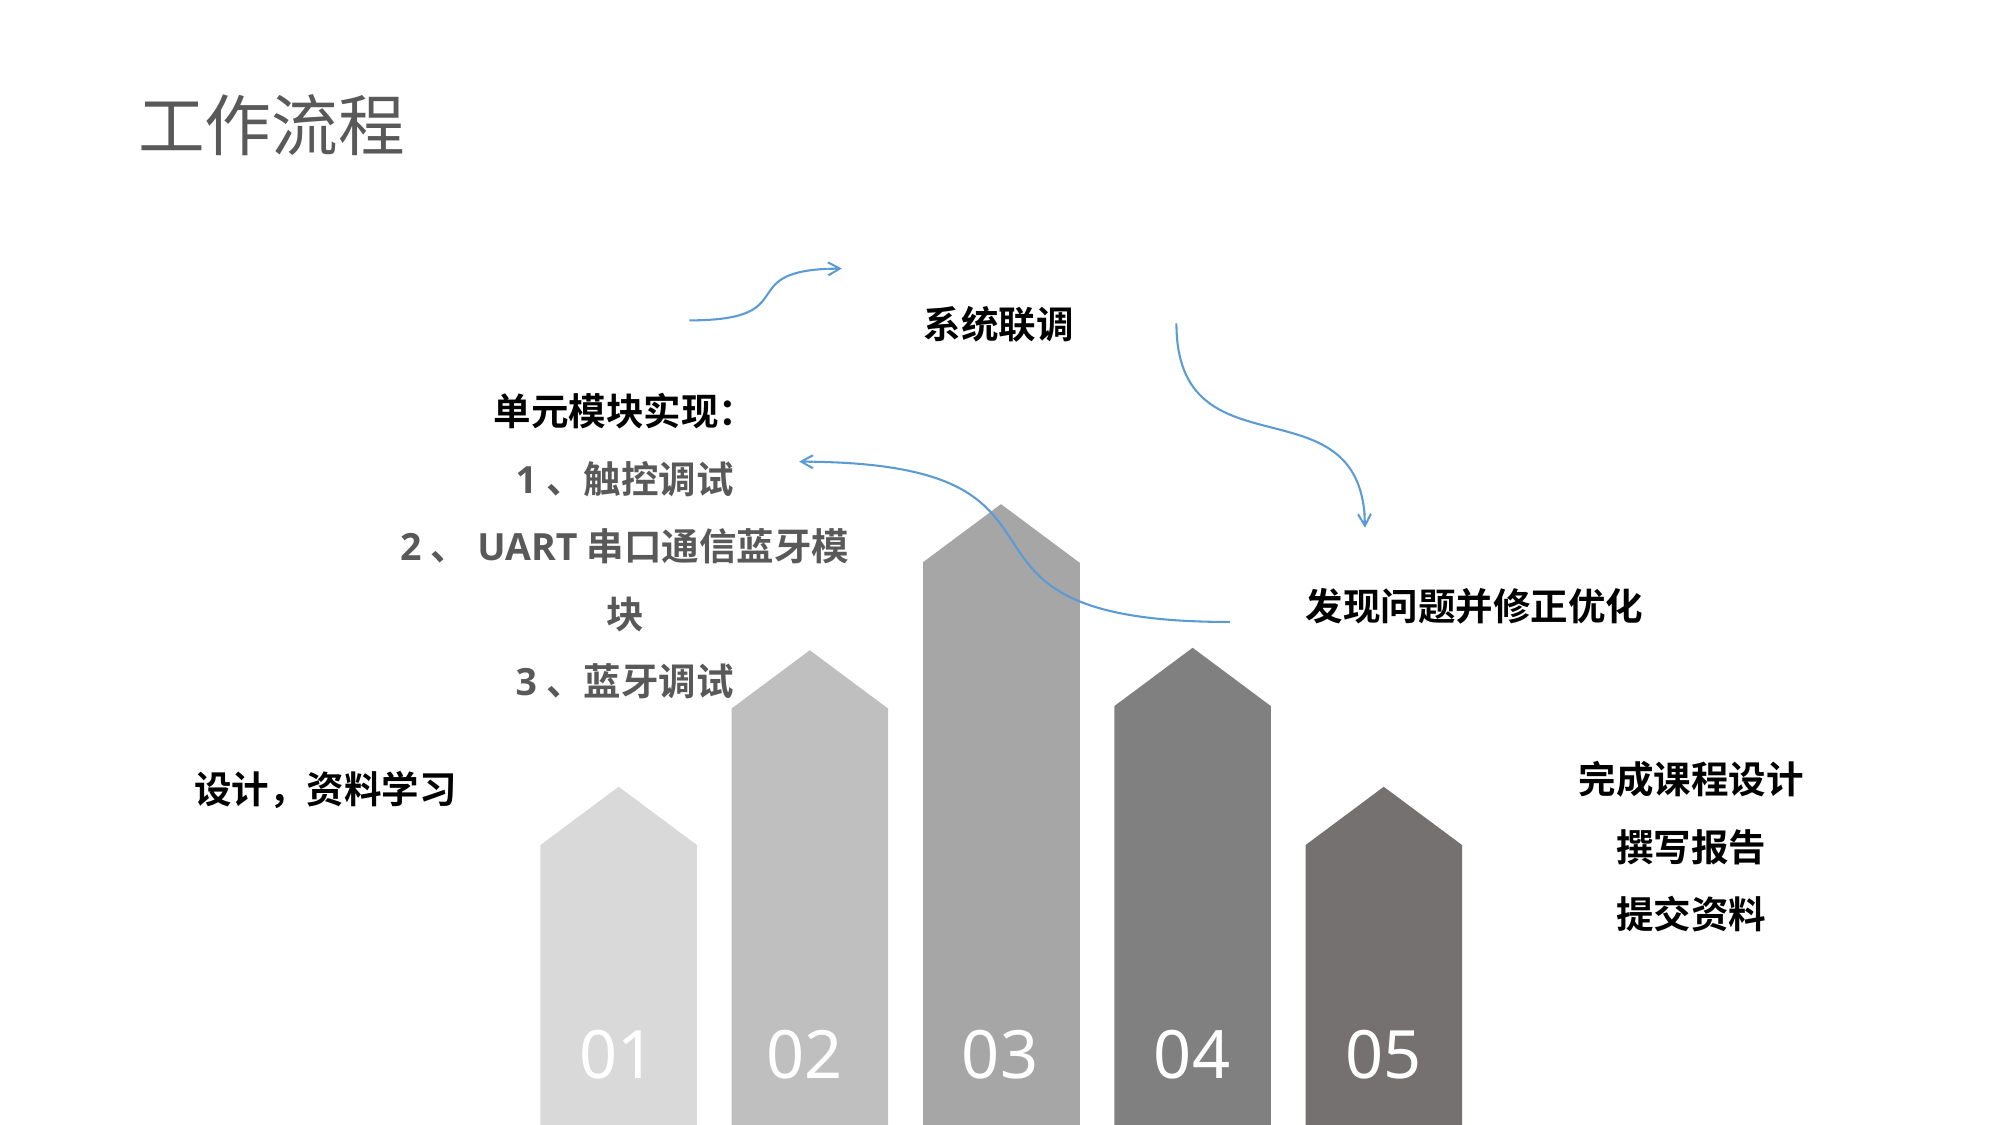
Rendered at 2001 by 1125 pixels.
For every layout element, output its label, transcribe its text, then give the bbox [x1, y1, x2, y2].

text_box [799, 461, 1230, 623]
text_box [1168, 331, 1373, 520]
text_box 单元模块实现： 1、触控调试 2、UART串口通信蓝牙模块 3、蓝牙调试 [381, 358, 868, 711]
text_box 发现问题并修正优化 [1245, 552, 1704, 635]
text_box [689, 268, 842, 321]
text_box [731, 650, 889, 1125]
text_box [922, 623, 1080, 1125]
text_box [1305, 786, 1463, 1125]
text_box 设计，资料学习 [96, 736, 555, 819]
text_box 完成课程设计 撰写报告 提交资料 [1462, 726, 1921, 944]
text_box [540, 786, 697, 1125]
text_box 工作流程 [123, 76, 555, 172]
text_box 系统联调 [769, 270, 1228, 354]
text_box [1114, 647, 1271, 1125]
